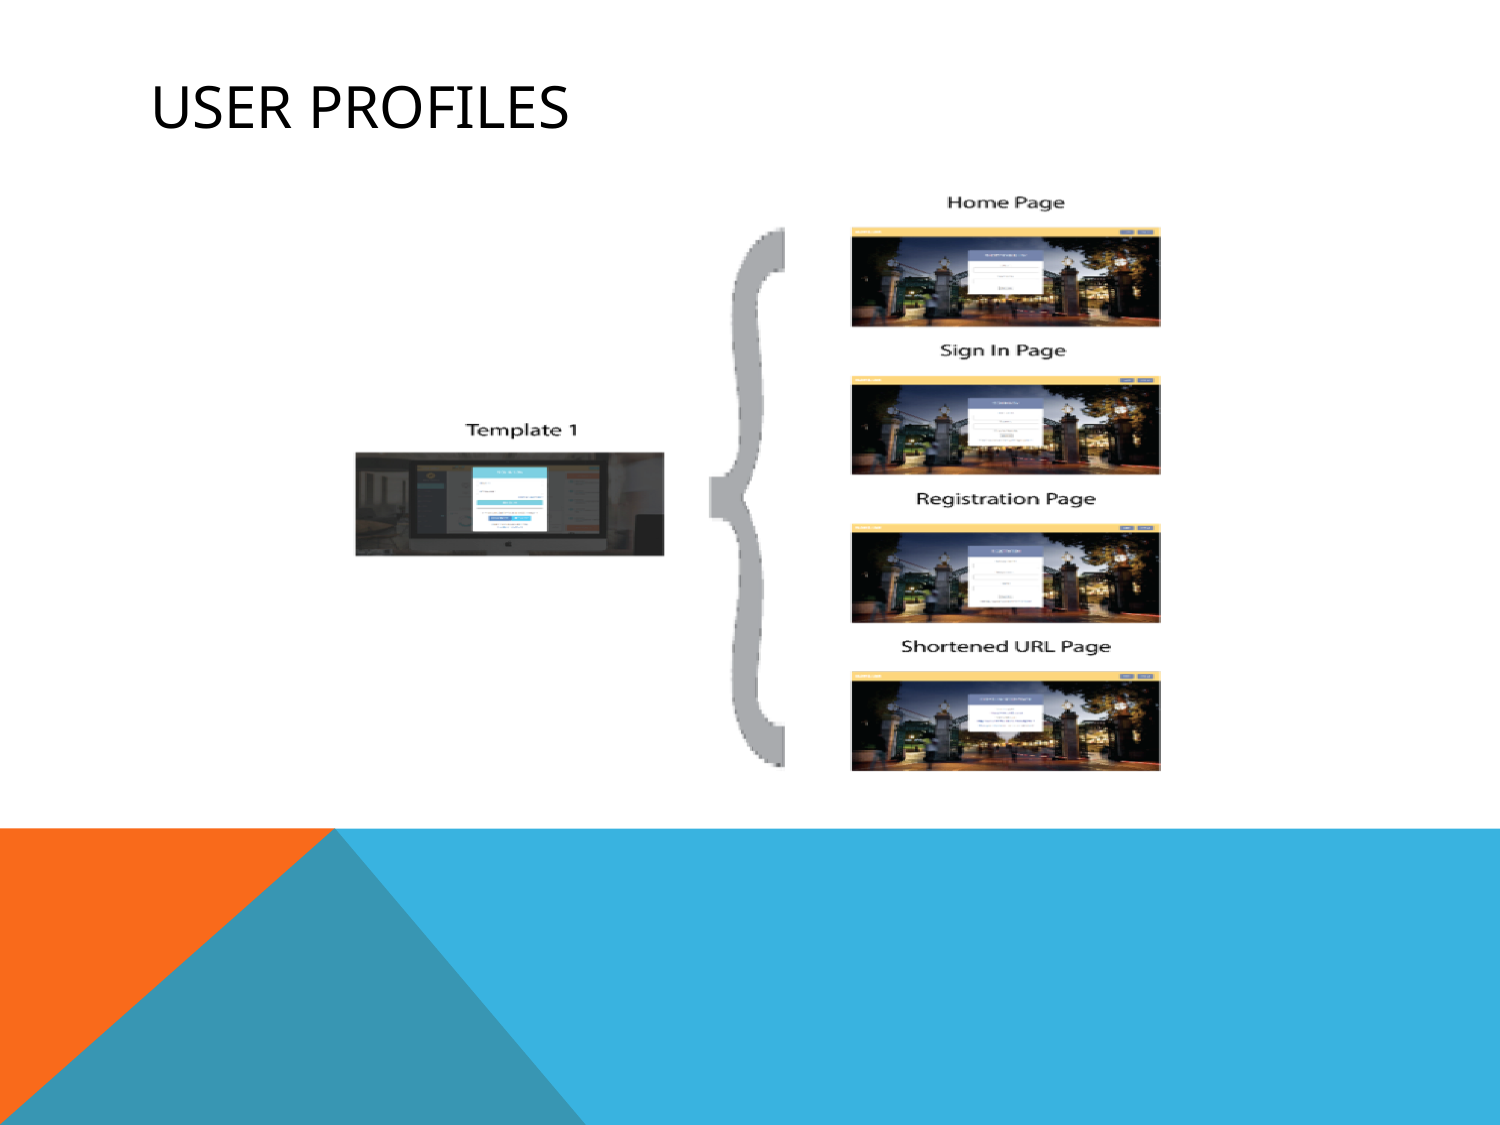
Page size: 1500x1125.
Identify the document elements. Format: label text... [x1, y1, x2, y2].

title User profiles [135, 60, 1369, 150]
picture [318, 175, 1218, 801]
